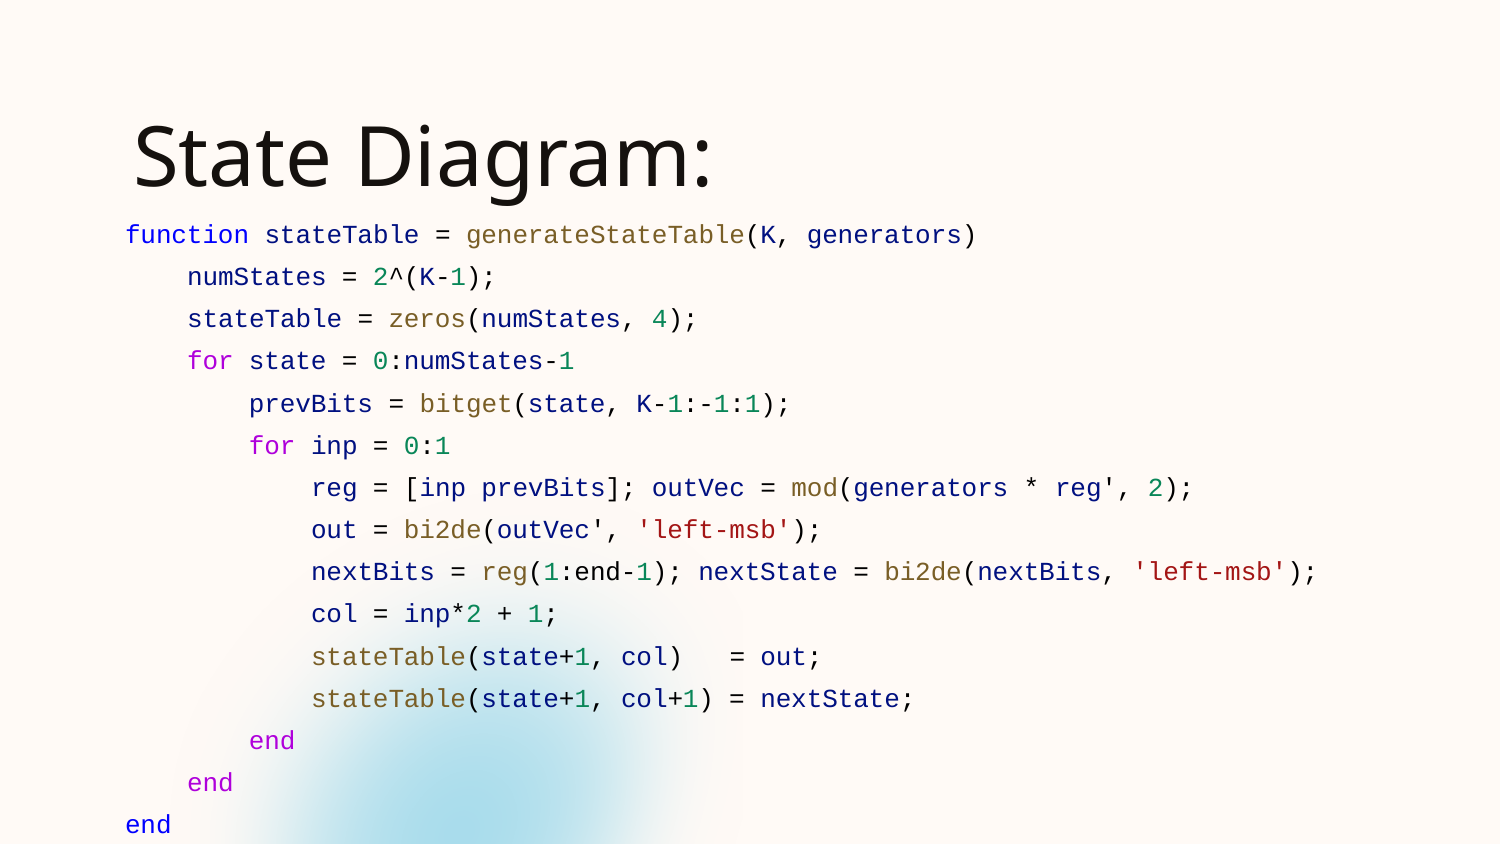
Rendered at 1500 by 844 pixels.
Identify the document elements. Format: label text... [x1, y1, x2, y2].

subtitle function stateTable = generateStateTable(K, generators) numStates = 2^(K-1); stateTable = zeros(numStates, 4); for state = 0:numStates-1 prevBits = bitget(state, K-1:-1:1); for inp = 0:1 reg = [inp prevBits]; outVec = mod(generators * reg', 2); out = bi2de(outVec', 'left-msb'); nextBits = reg(1:end-1); nextState = bi2de(nextBits, 'left-msb'); col = inp*2 + 1; stateTable(state+1, col) = out; stateTable(state+1, col+1) = nextState; end end end [110, 191, 1375, 825]
title State Diagram: [118, 87, 1091, 191]
picture [0, 286, 986, 844]
